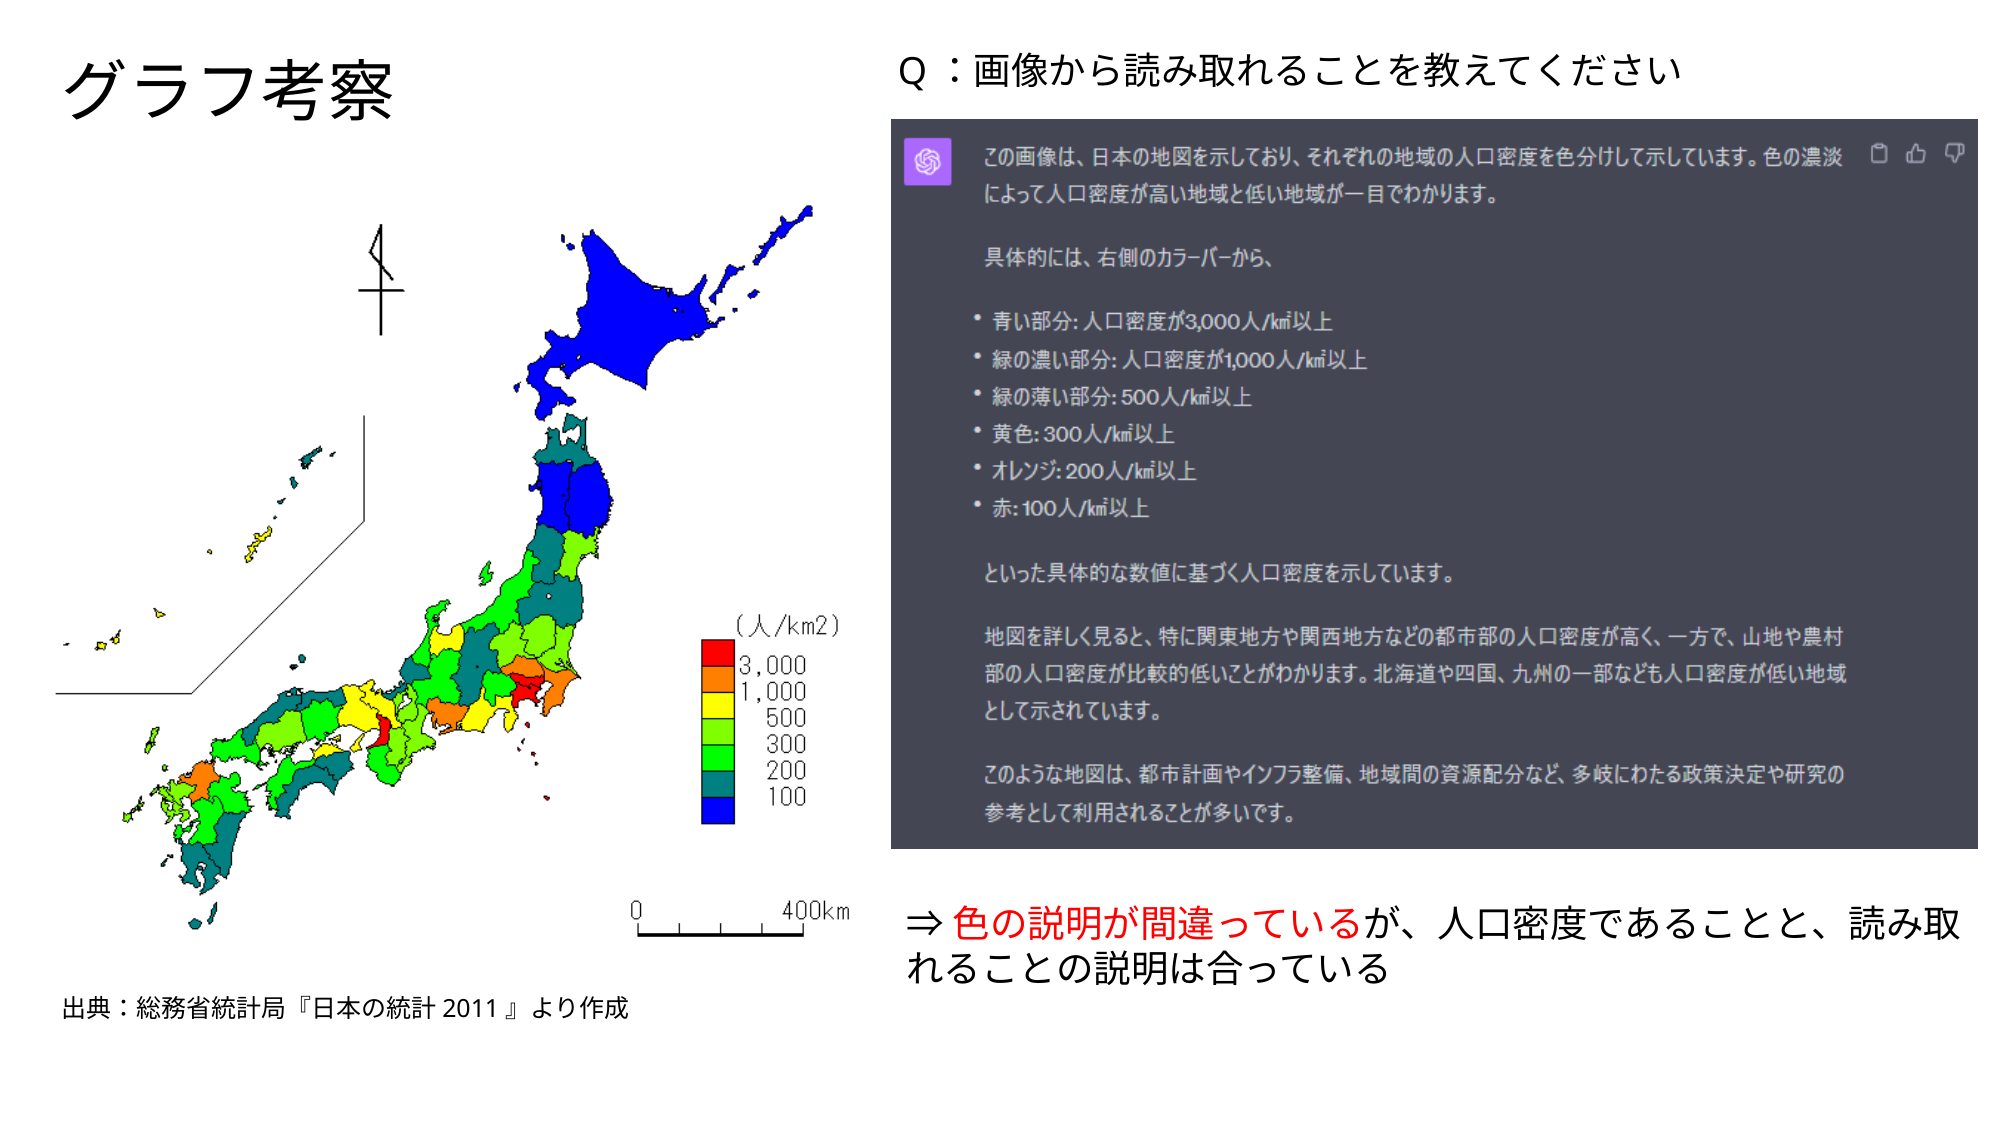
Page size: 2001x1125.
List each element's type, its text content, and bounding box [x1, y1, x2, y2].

picture [22, 178, 869, 947]
text_box 出典：総務省統計局『日本の統計2011』より作成 [46, 985, 812, 1031]
text_box Q：画像から読み取れることを教えてください [883, 39, 1865, 100]
text_box ⇒色の説明が間違っているが、人口密度であることと、読み取れることの説明は合っている [891, 892, 1978, 998]
picture [891, 119, 1978, 849]
title グラフ考察 [46, 22, 1917, 166]
